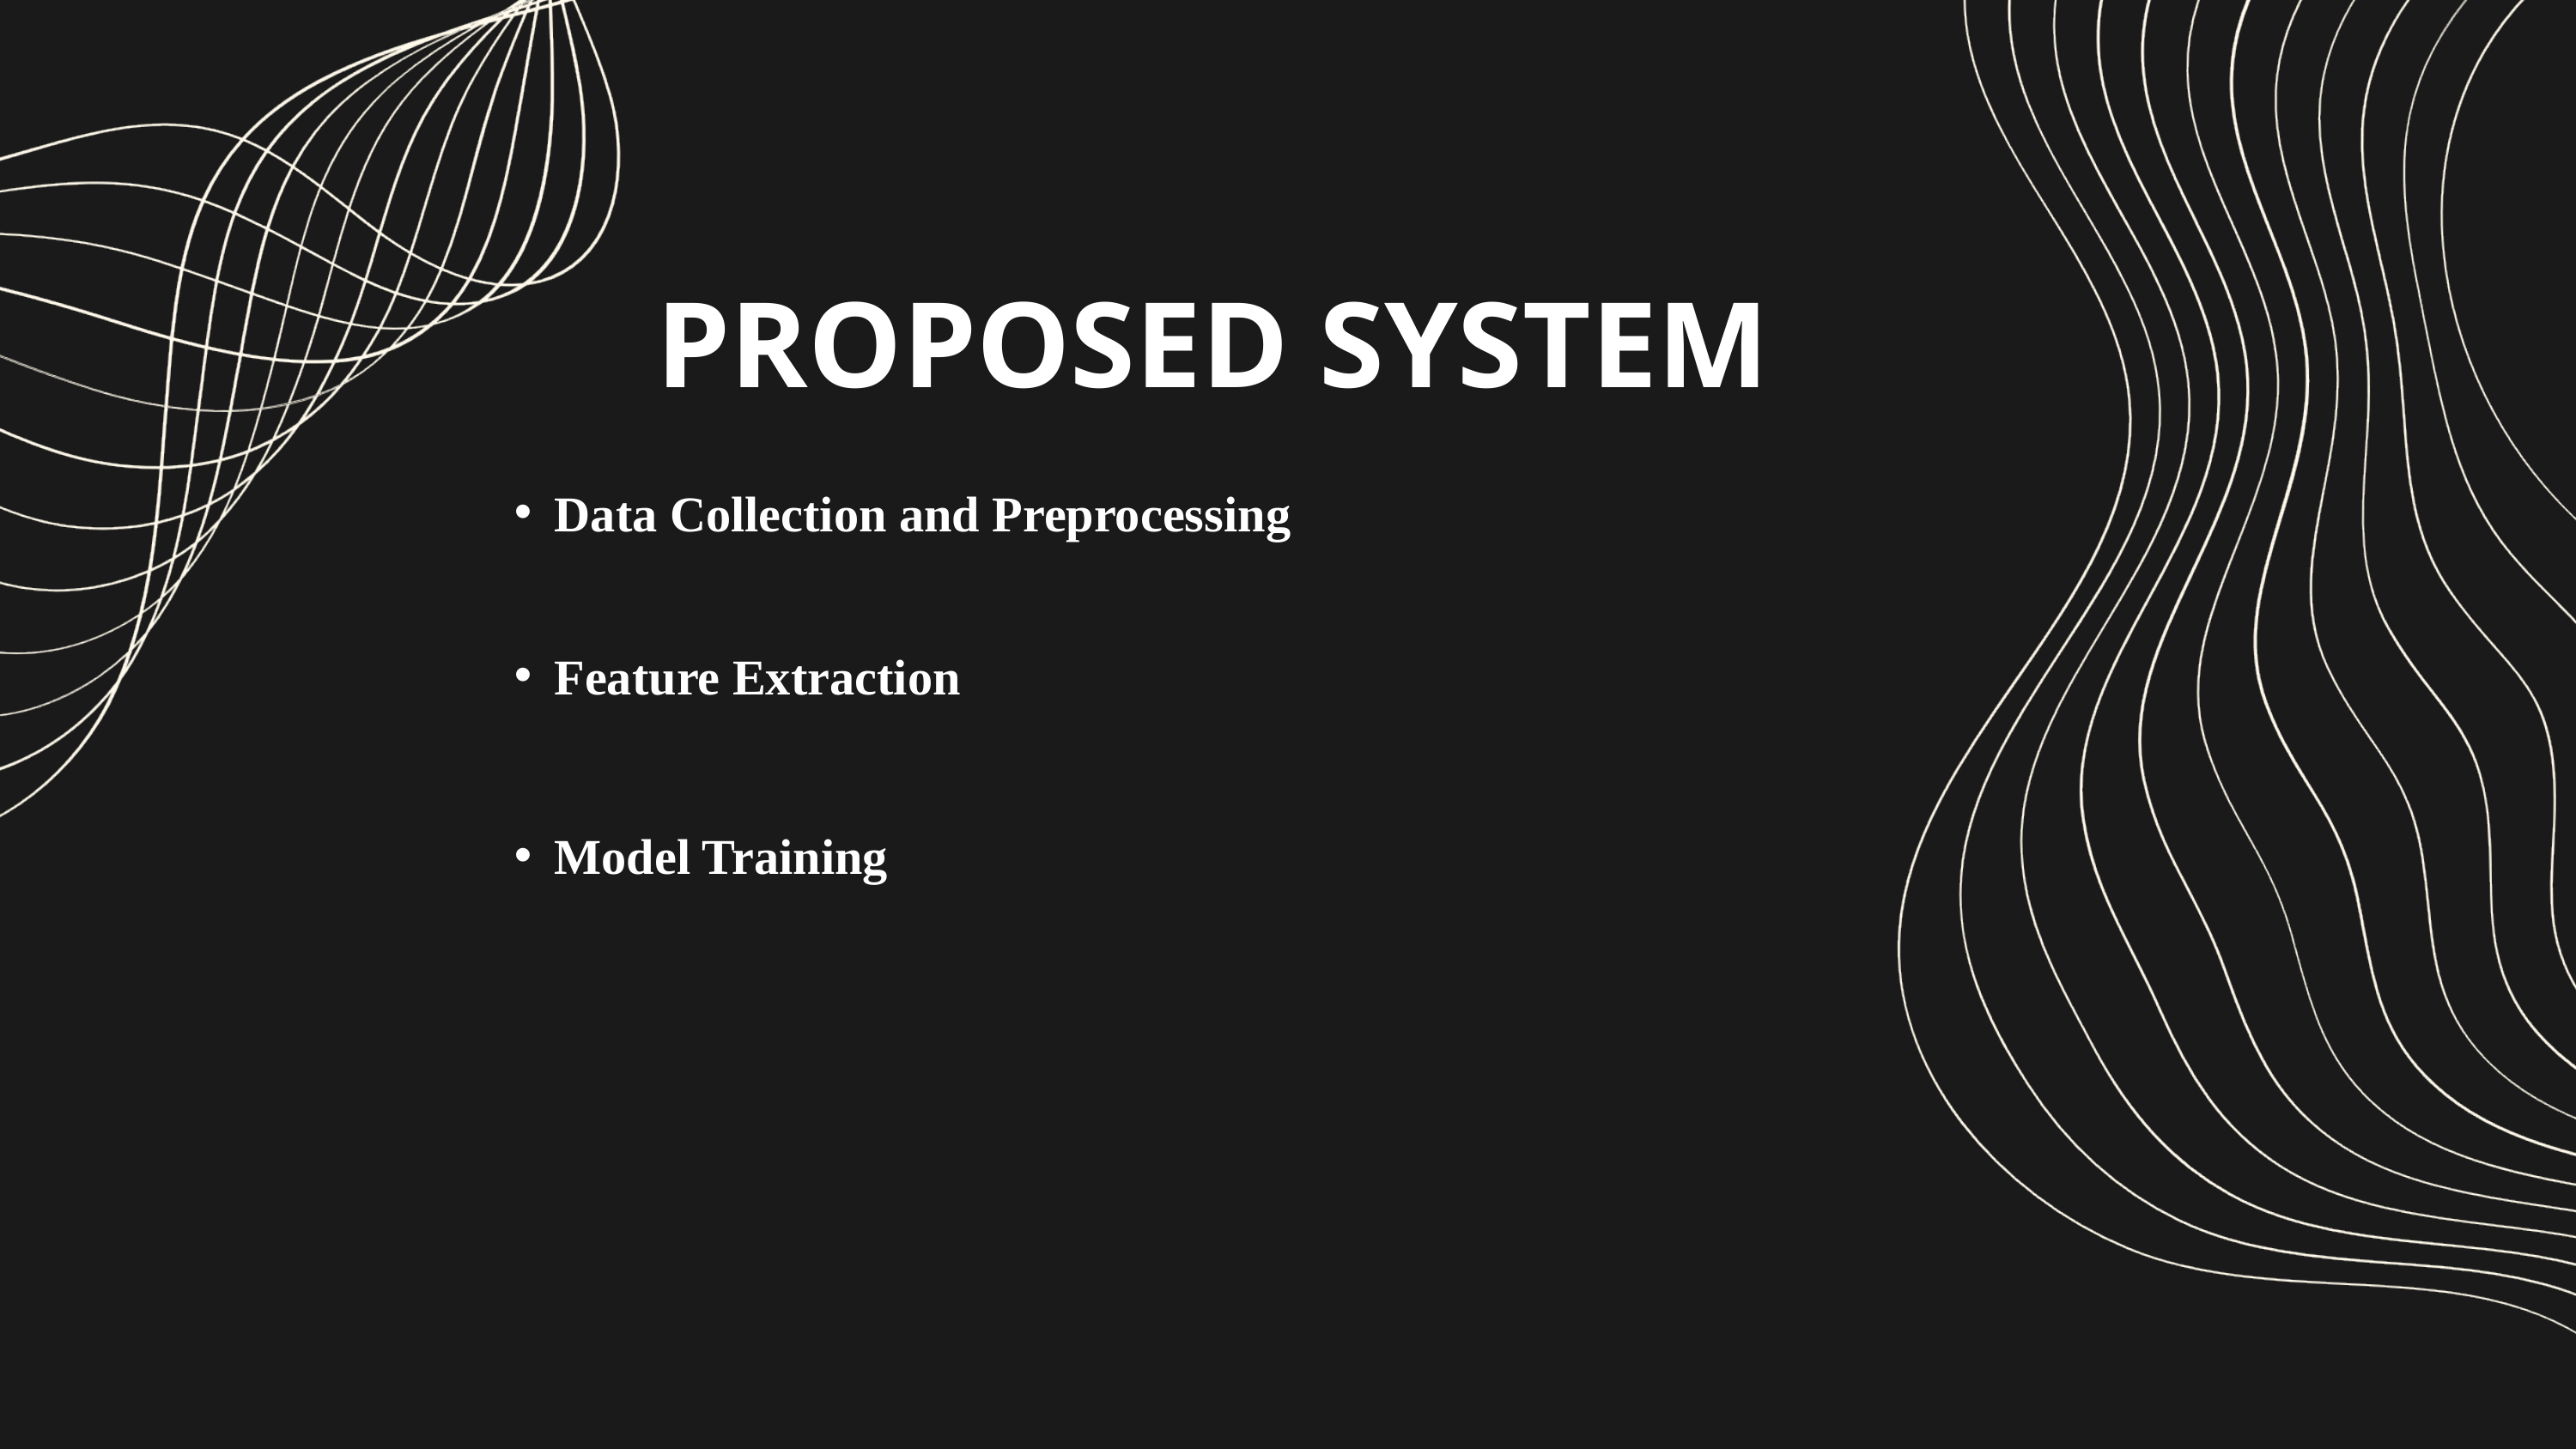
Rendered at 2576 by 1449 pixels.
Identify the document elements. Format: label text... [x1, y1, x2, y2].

text_box [0, 0, 1081, 844]
text_box PROPOSED SYSTEM [644, 263, 1975, 417]
text_box [1893, 0, 2576, 1449]
text_box Data Collection and Preprocessing Feature Extraction Model Training [501, 475, 1833, 1034]
